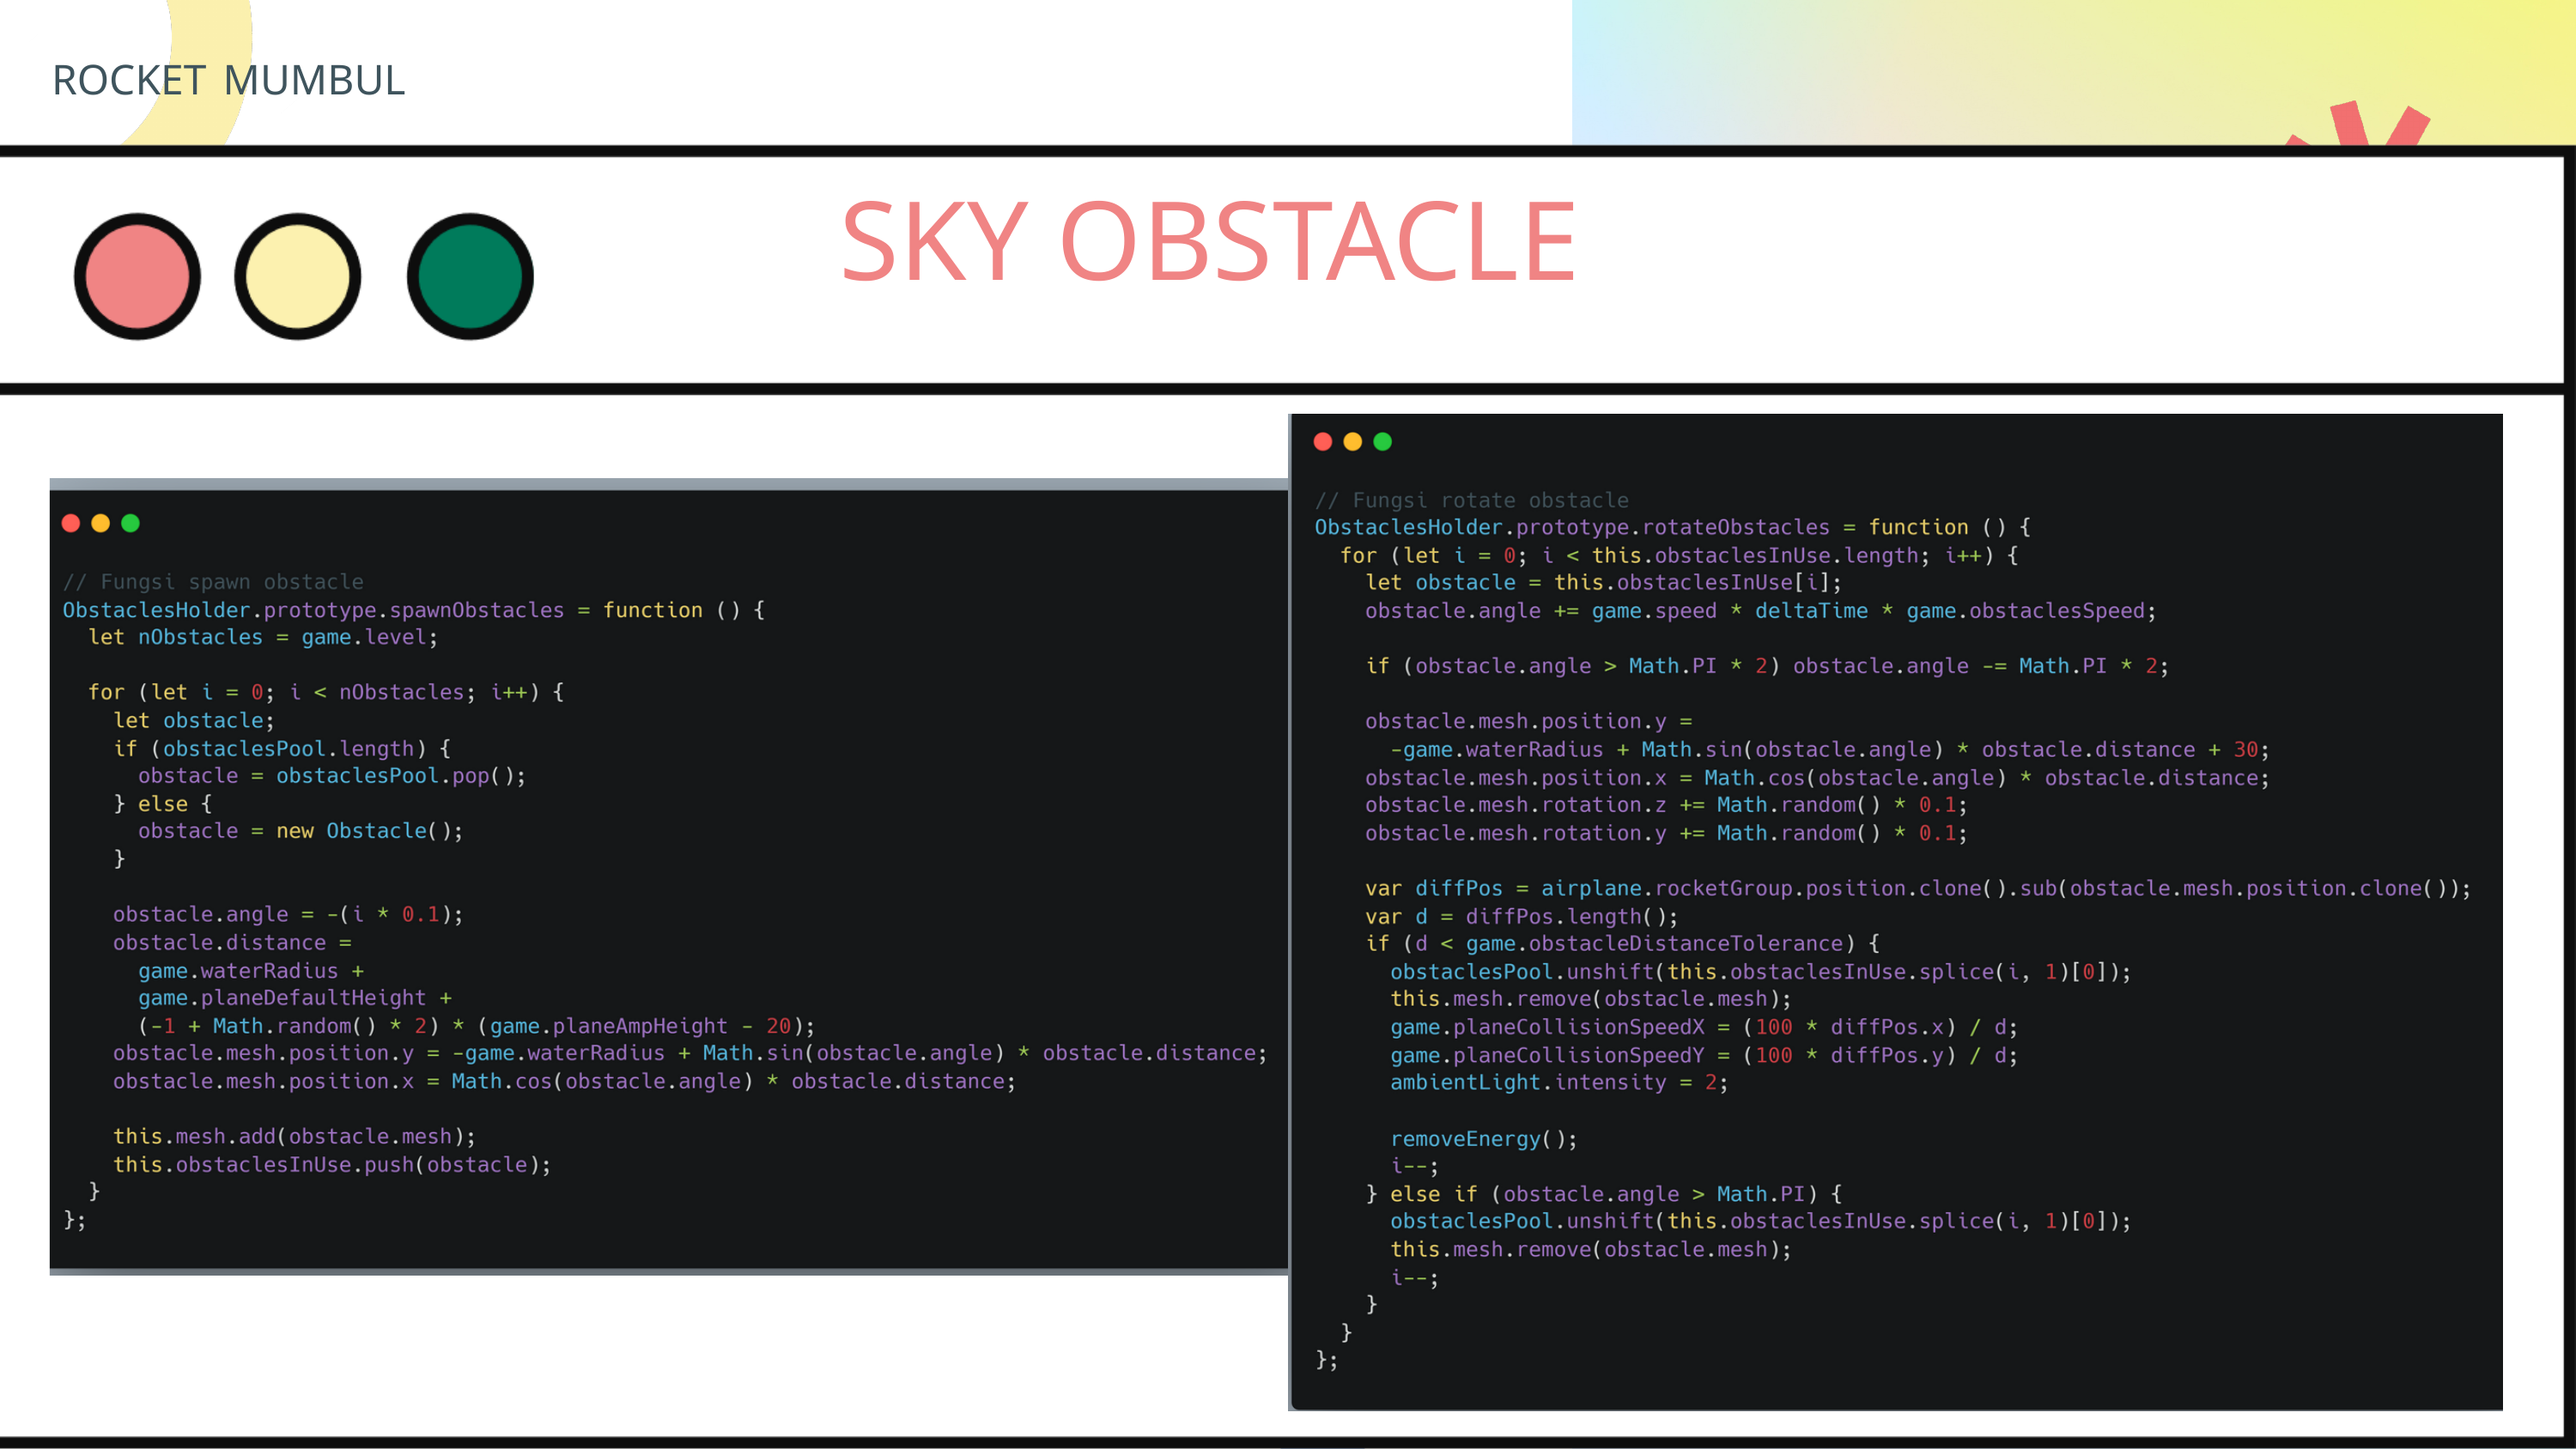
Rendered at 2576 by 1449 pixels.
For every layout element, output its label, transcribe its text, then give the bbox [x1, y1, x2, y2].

picture [0, 0, 2576, 1449]
text_box MUMBUL [327, 45, 457, 103]
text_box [1571, 0, 2576, 143]
